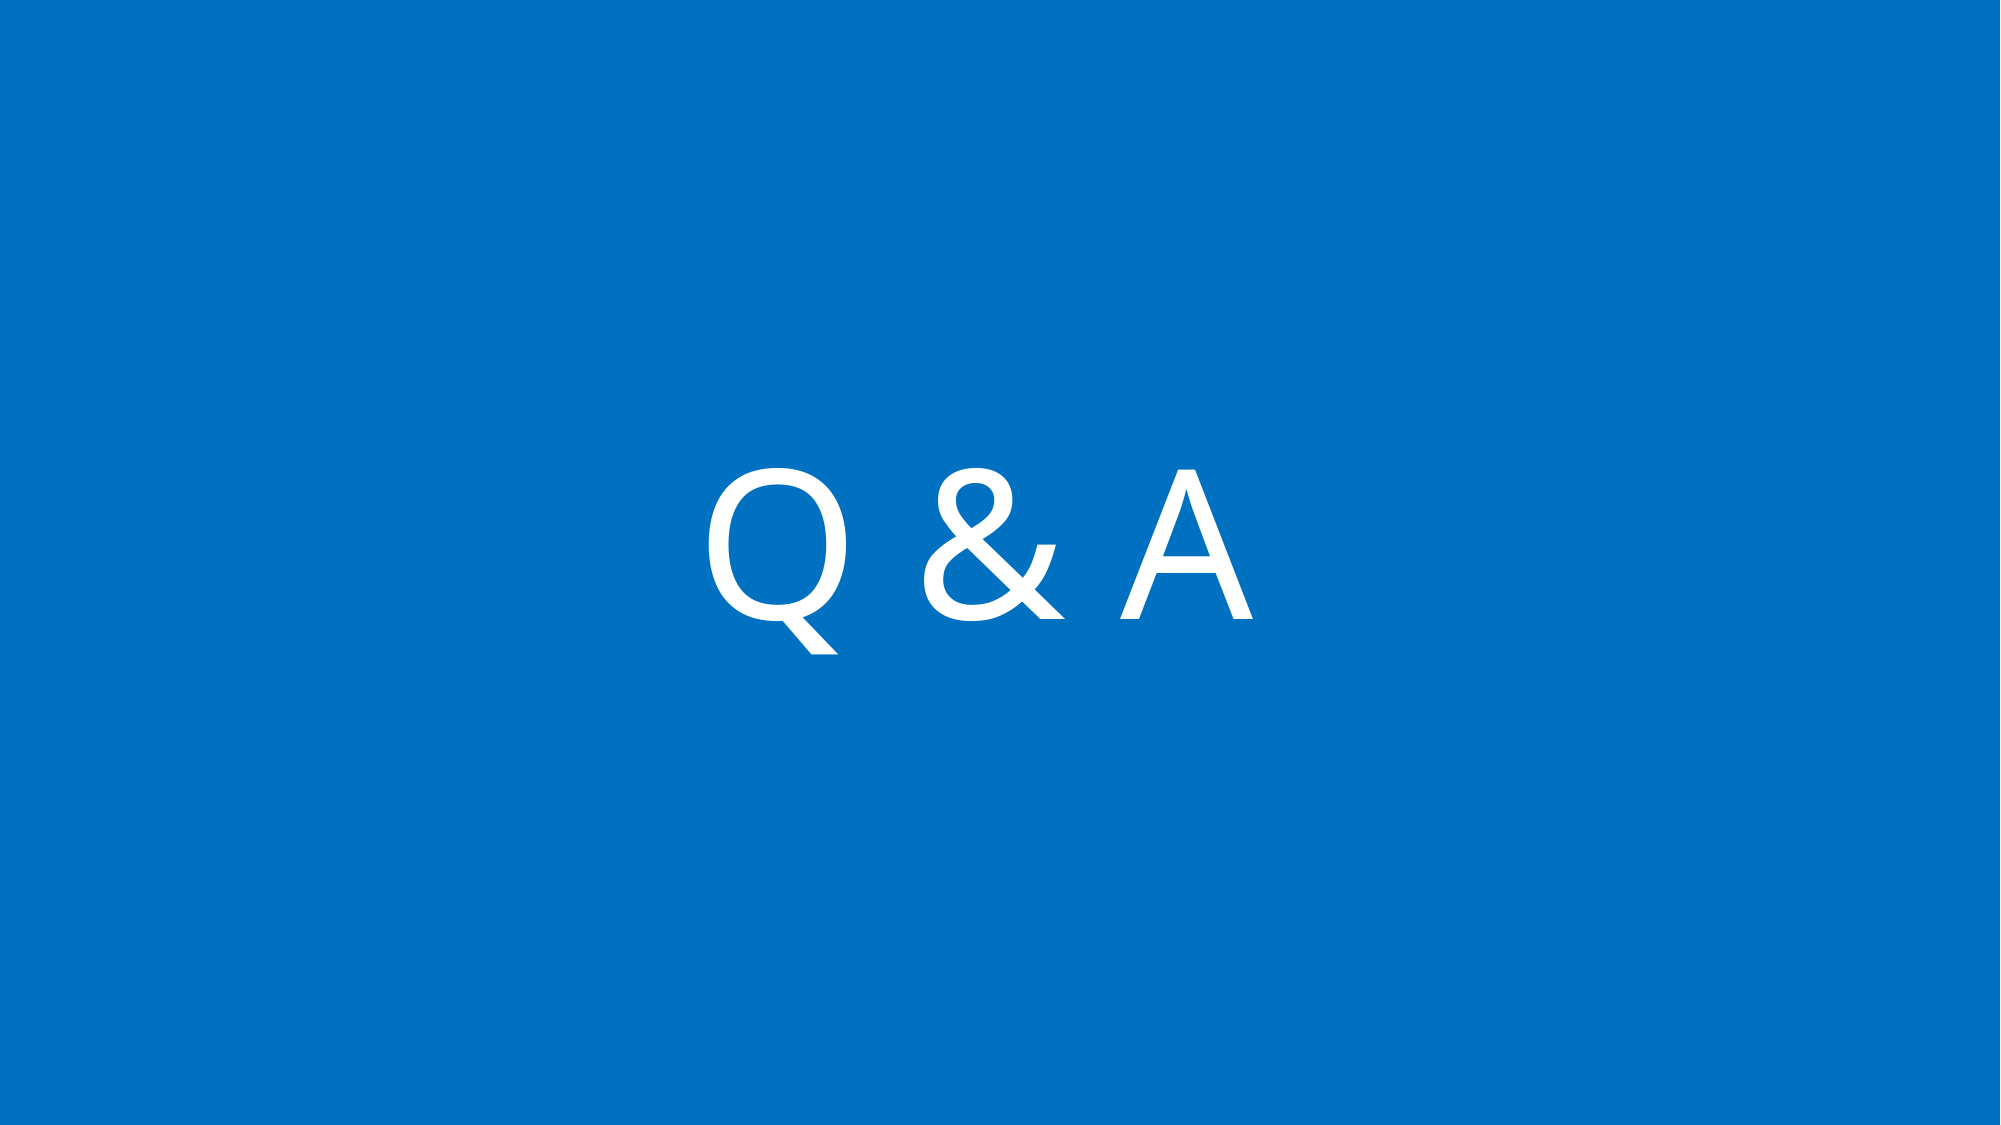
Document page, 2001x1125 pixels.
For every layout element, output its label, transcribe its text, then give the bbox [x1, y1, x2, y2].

text_box Q & A [542, 403, 1408, 669]
